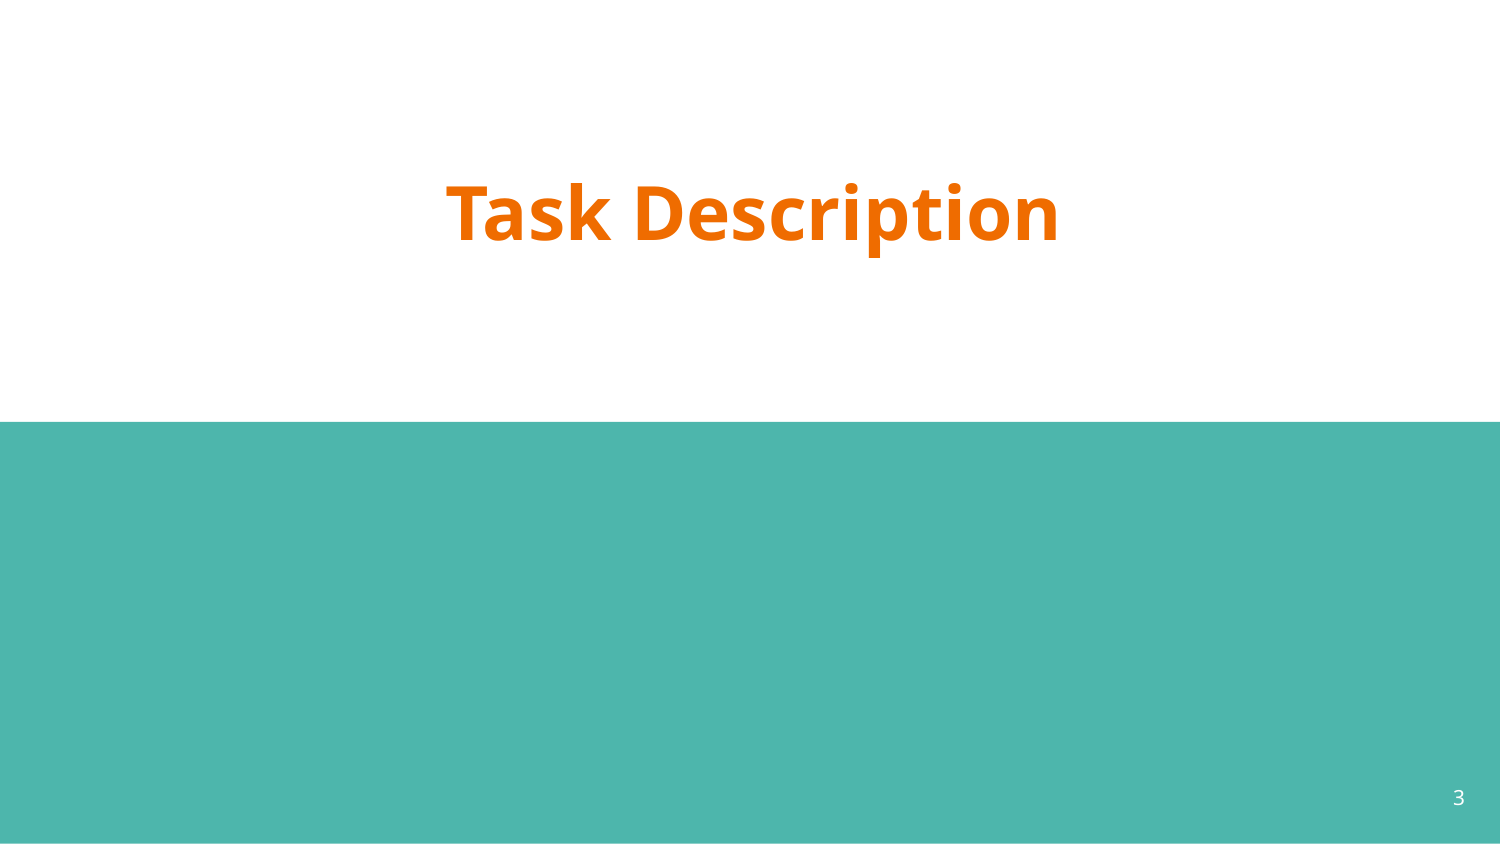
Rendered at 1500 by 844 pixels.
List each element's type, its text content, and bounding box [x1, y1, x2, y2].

title Task Description [51, 133, 1458, 289]
slide_number 3 [1389, 764, 1480, 830]
